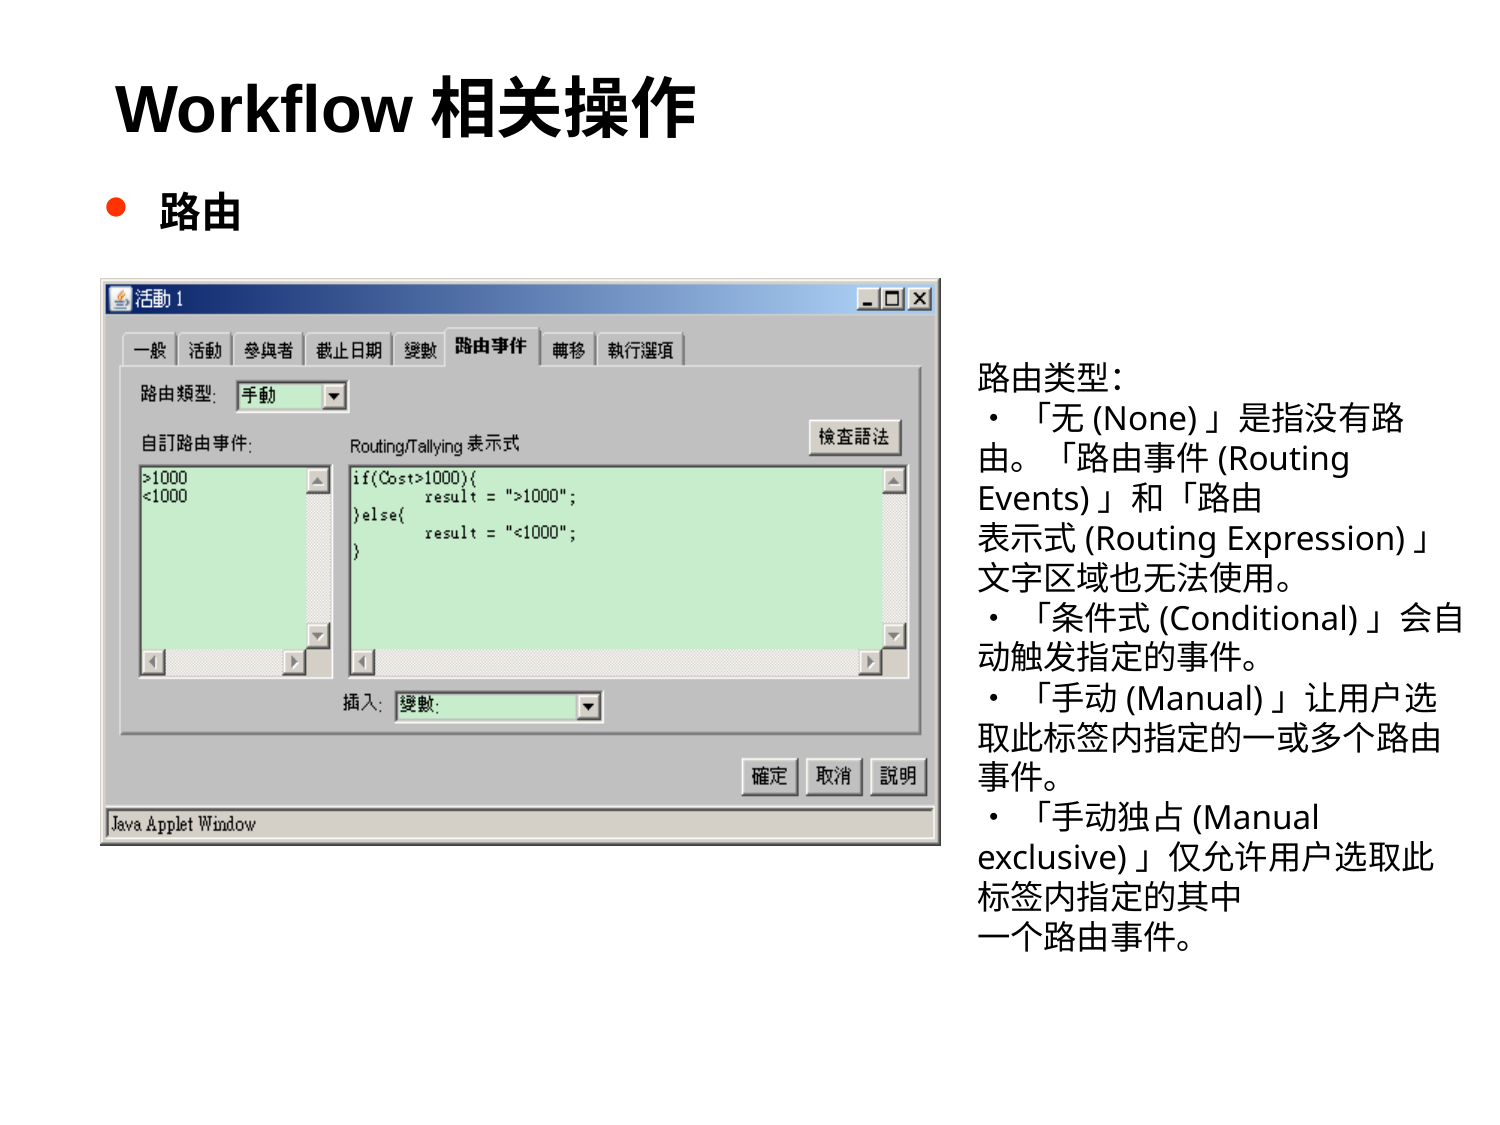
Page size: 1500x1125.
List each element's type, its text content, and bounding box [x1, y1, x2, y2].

text_box [74, 212, 1425, 1037]
title Workflow相关操作 [100, 52, 1395, 154]
text_box 路由类型： •「无(None)」是指没有路由。「路由事件(Routing Events)」和「路由 表示式(Routing Expression)」文字区域也无法使用。 •「条件式(Conditional)」会自动触发指定的事件。 •「手动(Manual)」让用户选取此标签内指定的一或多个路由事件。 •「手动独占(Manual exclusive)」仅允许用户选取此标签内指定的其中 一个路由事件。 [962, 349, 1483, 964]
text_box 路由 [88, 184, 1439, 1009]
picture [100, 278, 941, 847]
